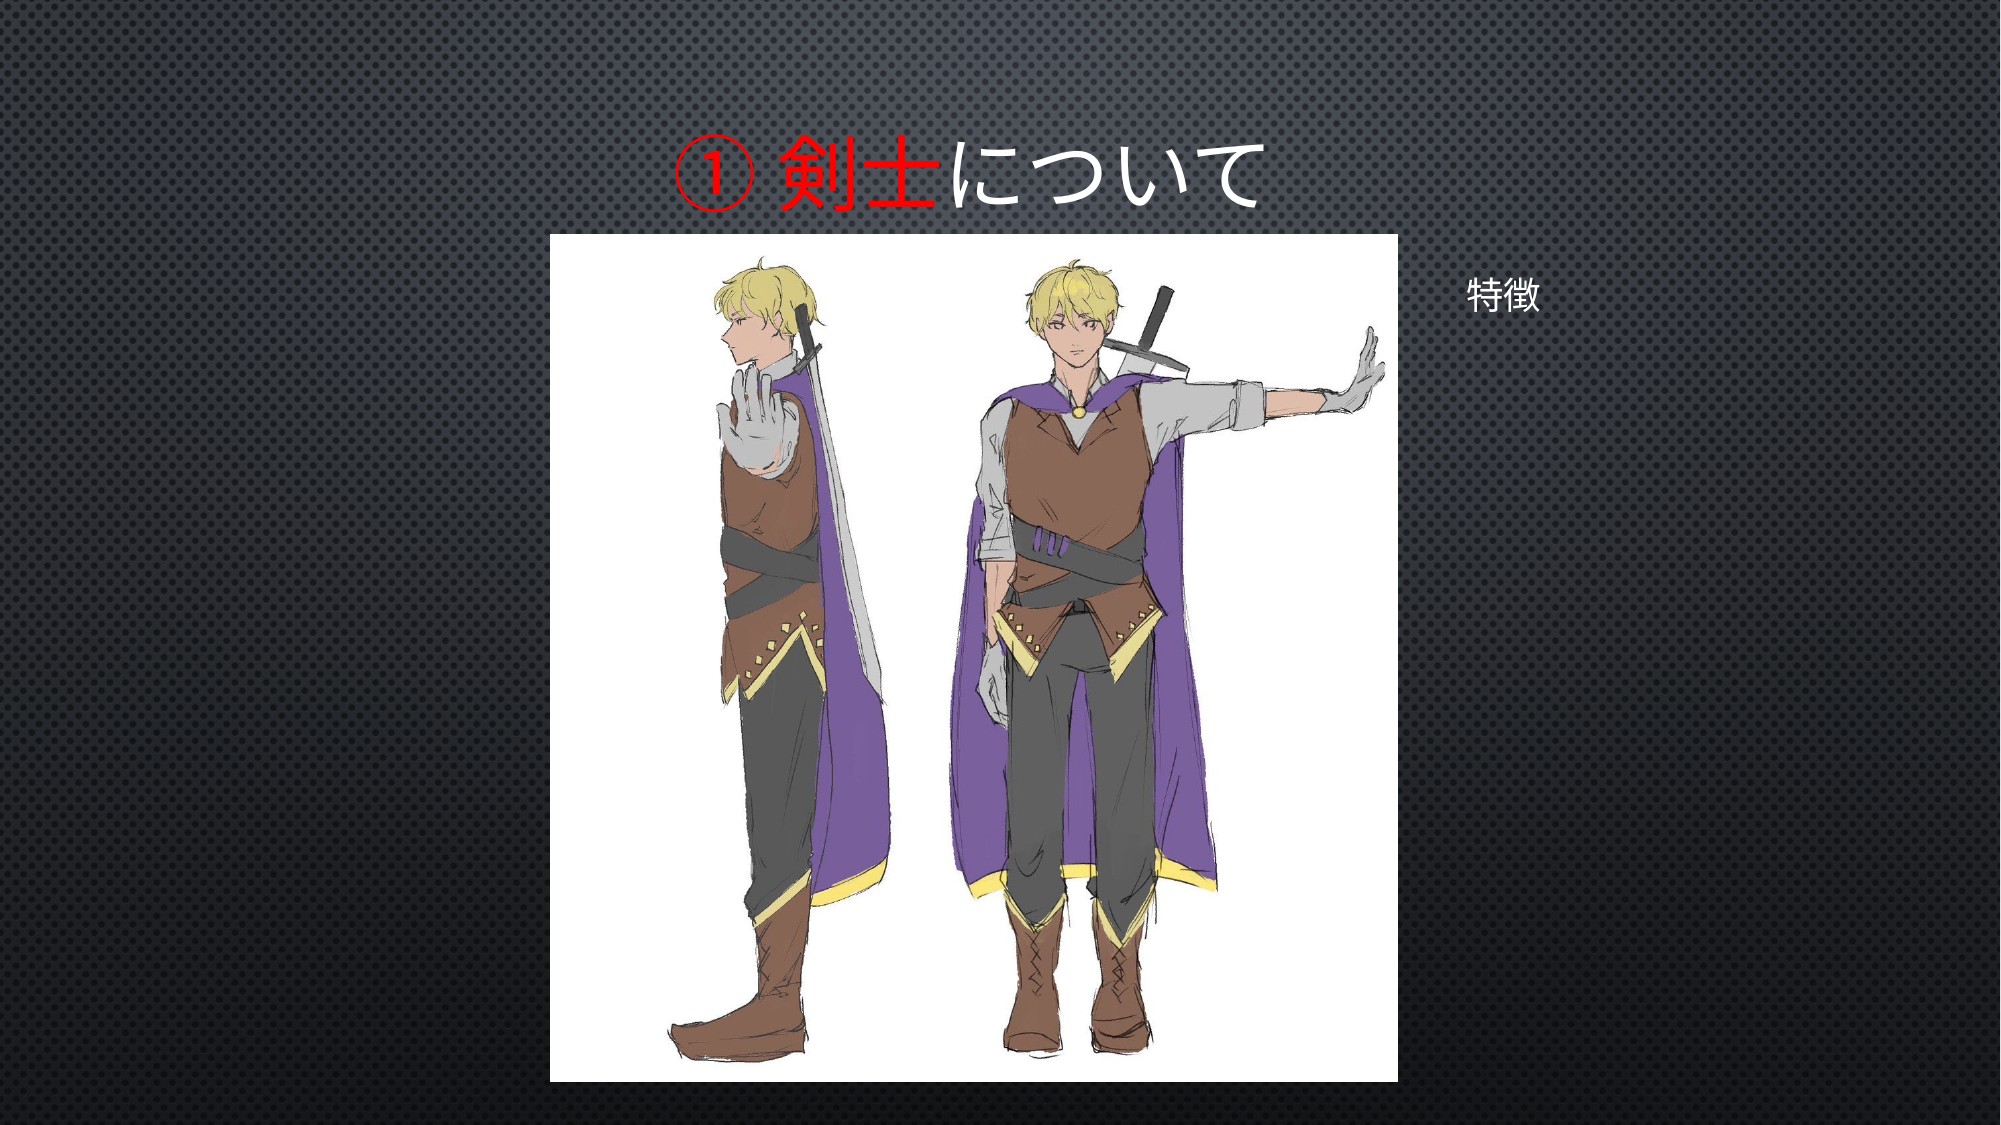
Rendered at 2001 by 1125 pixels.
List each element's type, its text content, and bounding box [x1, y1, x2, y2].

title ①剣士について [161, 16, 1787, 329]
text_box 特徴 [1451, 264, 1777, 325]
picture [550, 234, 1398, 1082]
